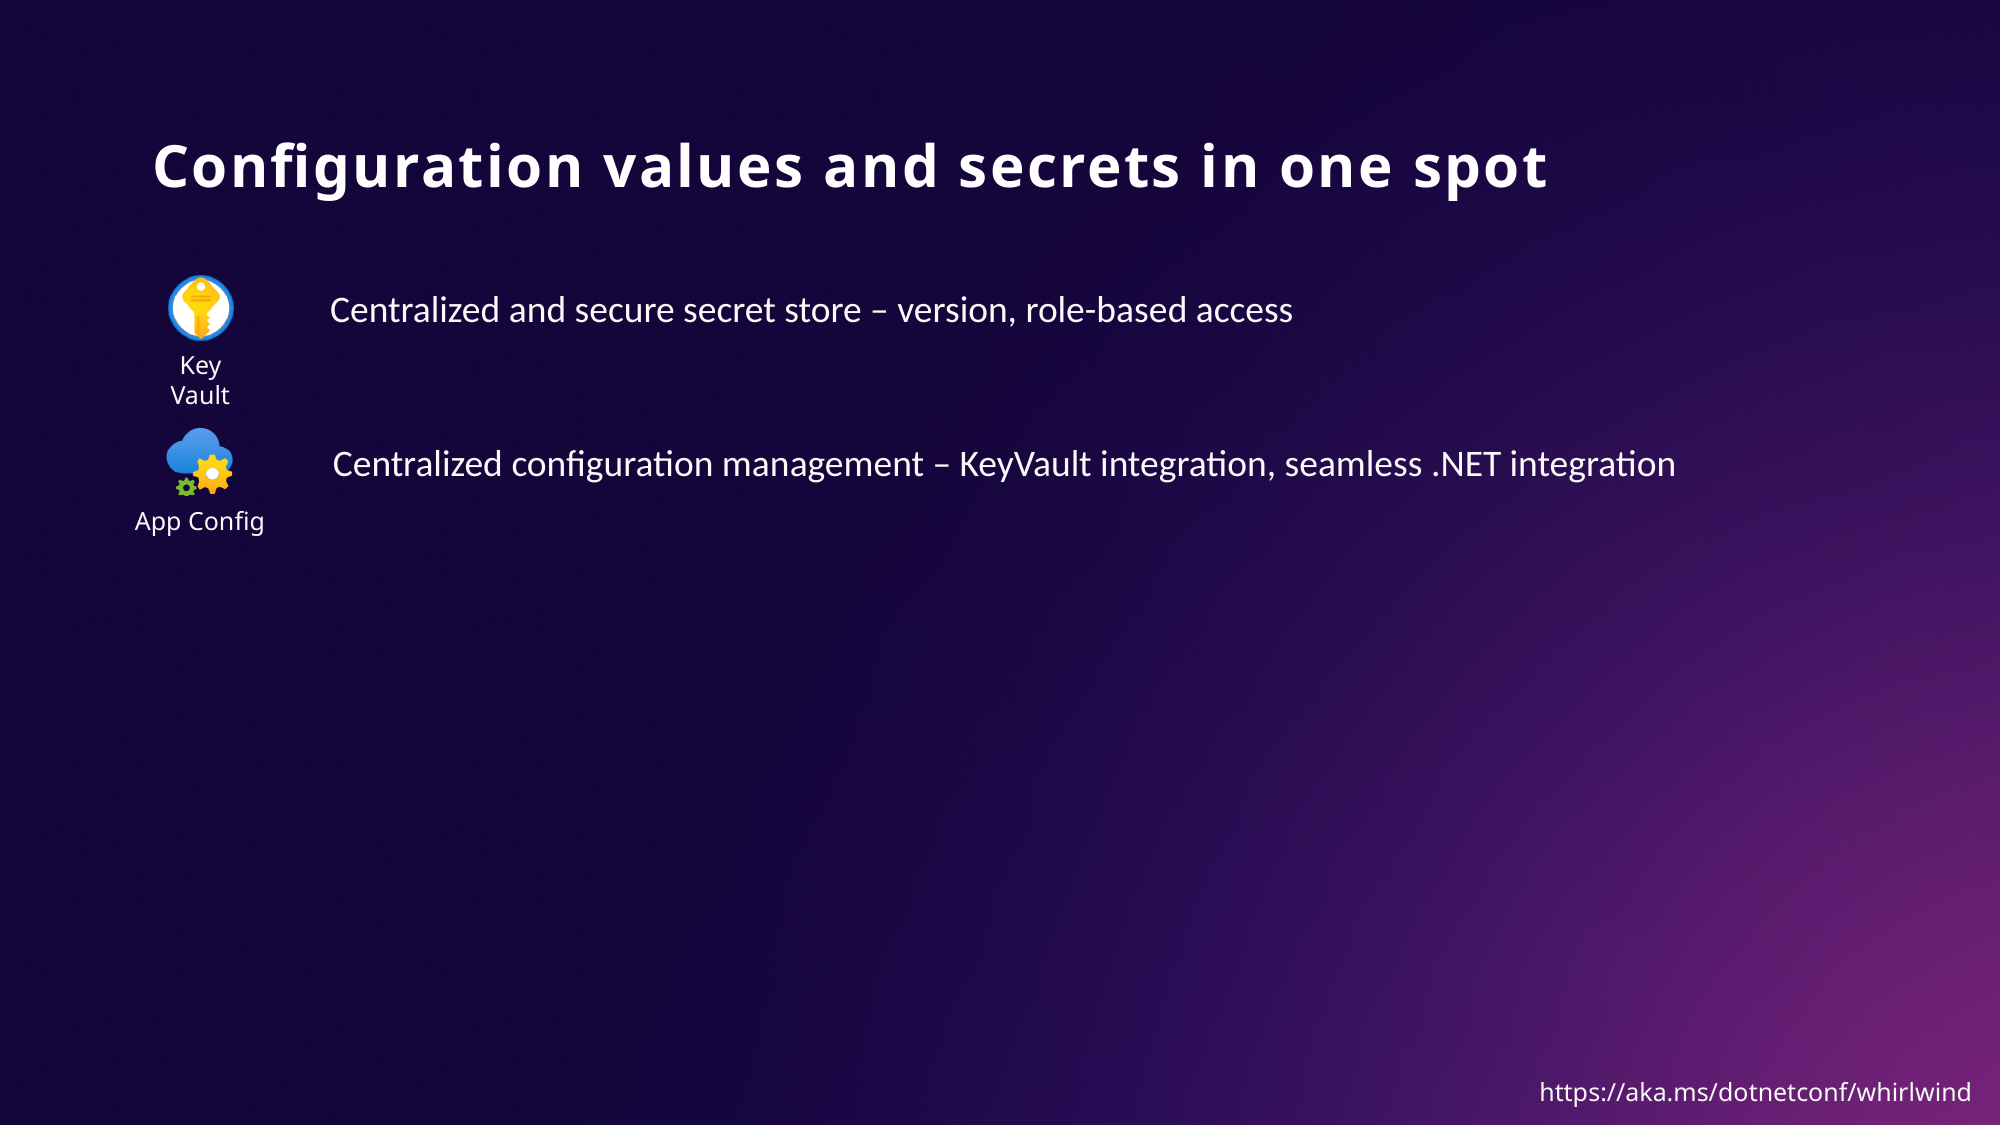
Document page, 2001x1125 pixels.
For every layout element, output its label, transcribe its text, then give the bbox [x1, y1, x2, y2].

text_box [110, 427, 290, 544]
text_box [131, 273, 269, 388]
text_box Centralized and secure secret store – version, role-based access [315, 277, 1310, 338]
title Configuration values and secrets in one spot [137, 59, 1863, 278]
text_box Centralized configuration management – KeyVault integration, seamless .NET integration [318, 431, 1693, 492]
picture [0, 0, 2000, 1125]
